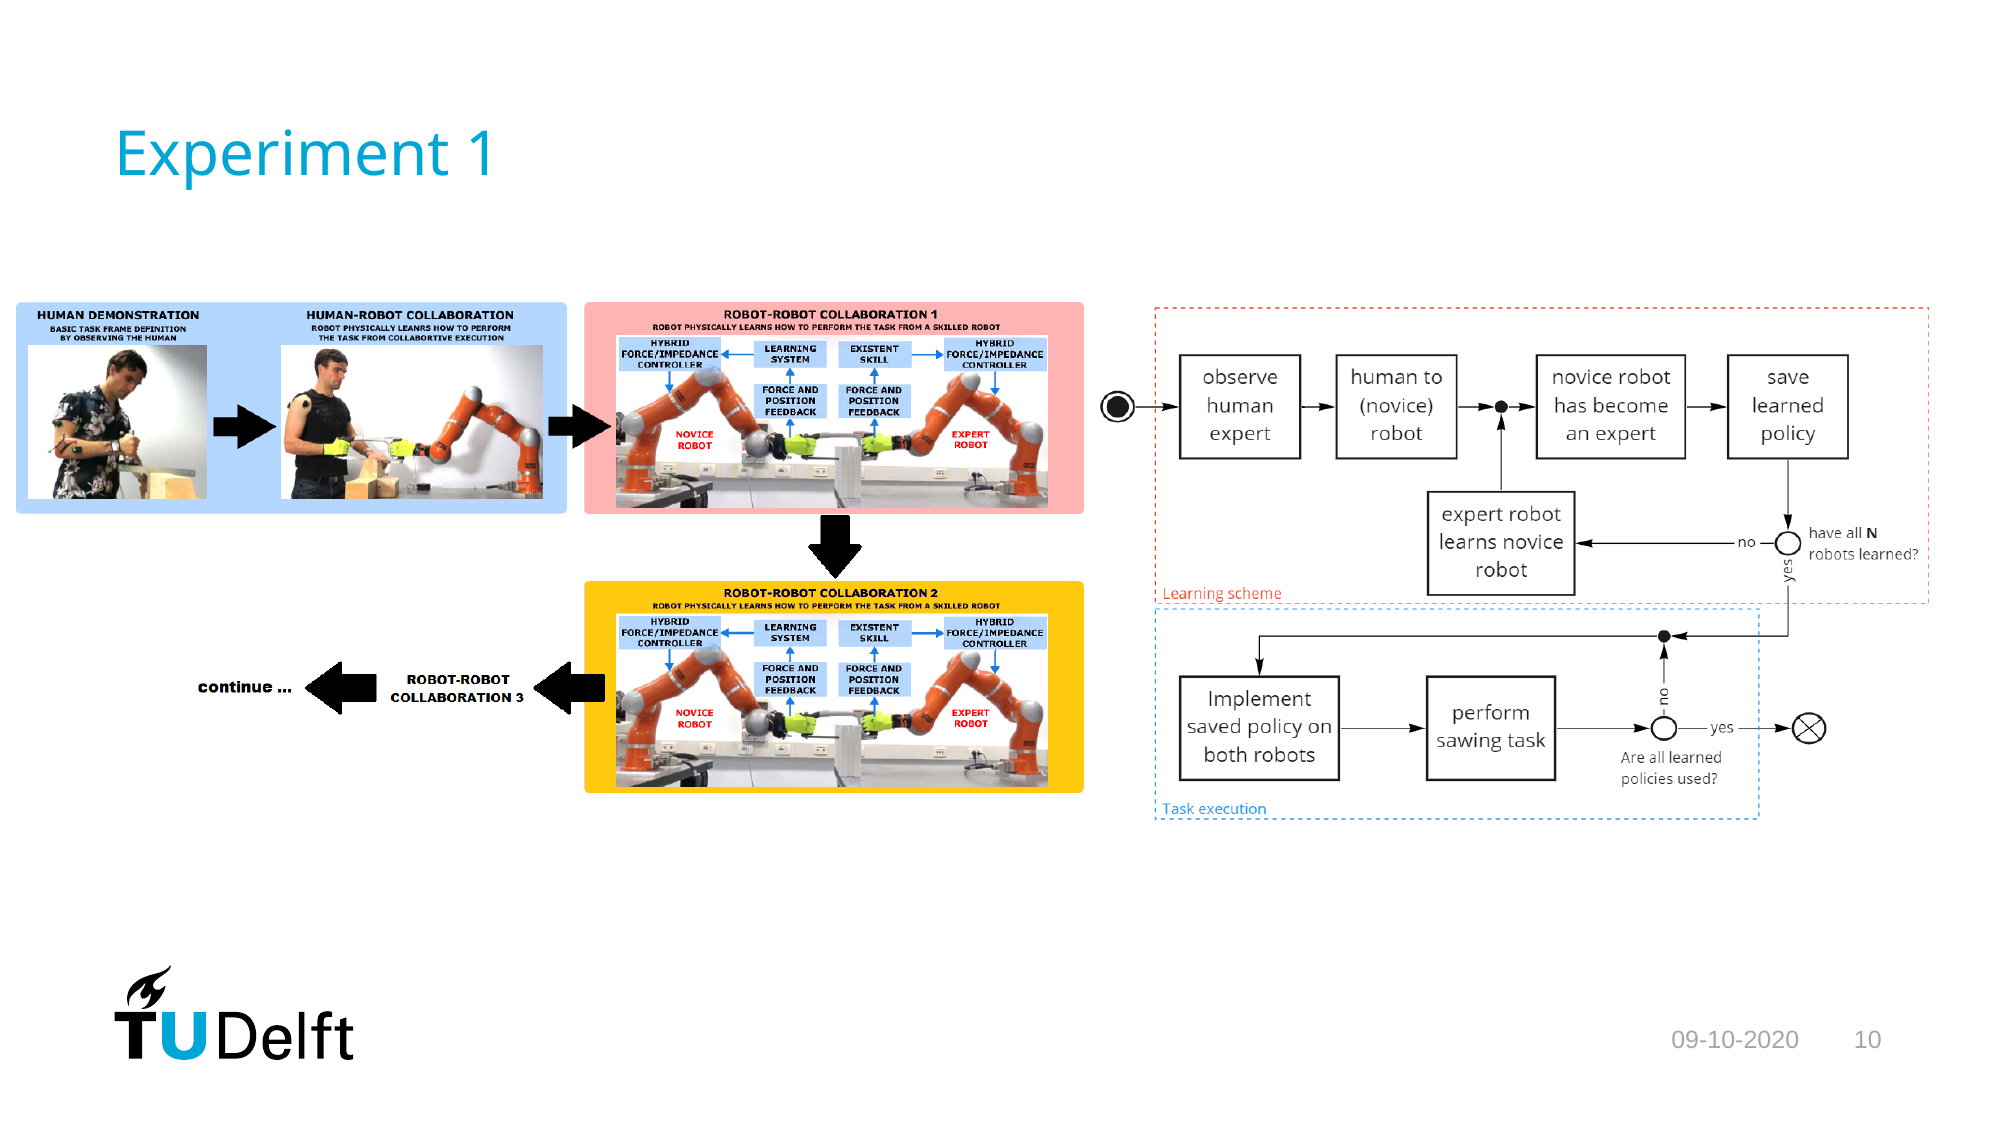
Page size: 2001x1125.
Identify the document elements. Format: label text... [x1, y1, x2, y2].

slide_number 10 [1851, 1024, 1883, 1054]
text_box 09-10-2020 [1605, 1023, 1800, 1054]
picture [11, 297, 1937, 835]
title Experiment 1 [114, 121, 1883, 203]
